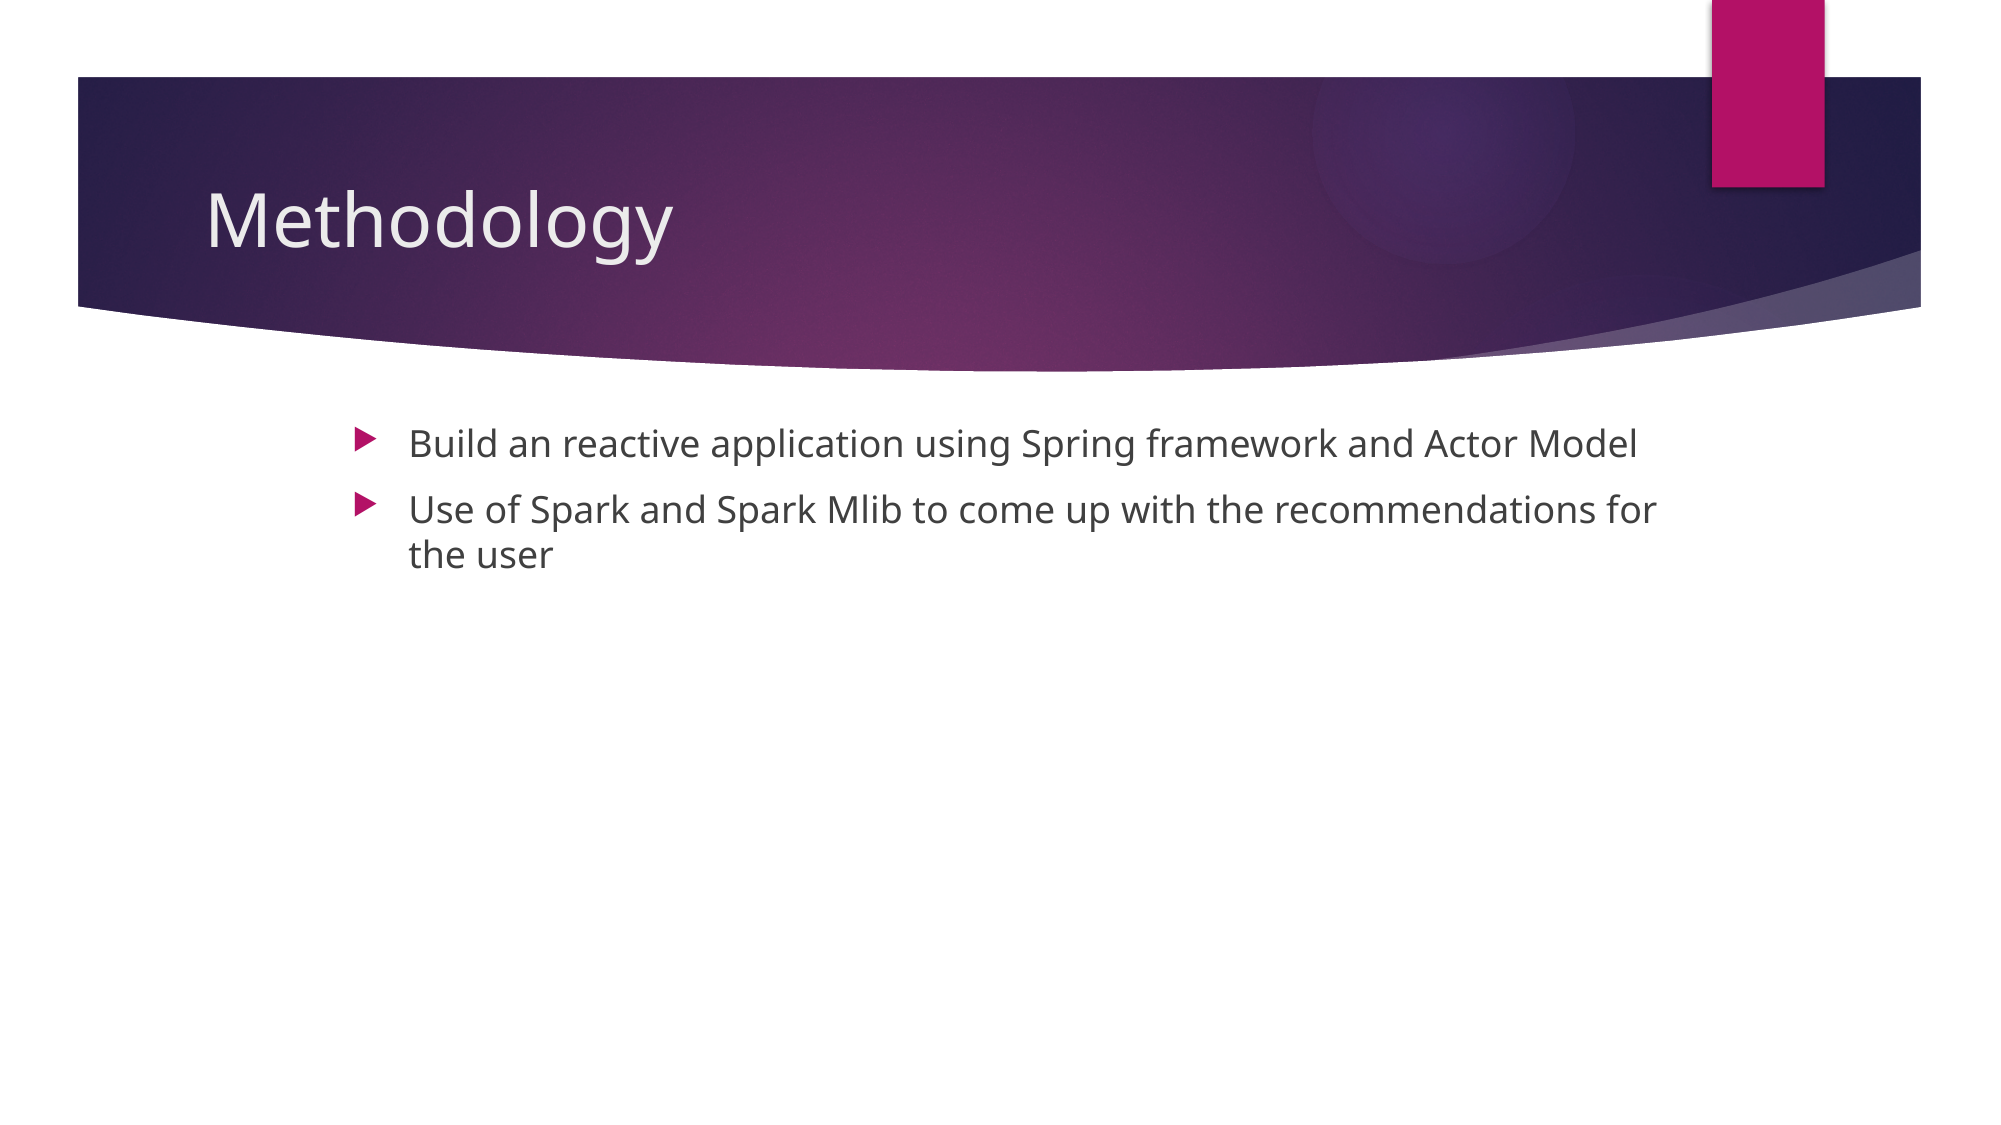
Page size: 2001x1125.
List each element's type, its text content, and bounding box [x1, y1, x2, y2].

list Build an reactive application using Spring framework and Actor Model Use of Spark and Spark Mlib to come up with the recommendations for the user [337, 412, 1682, 662]
title Methodology [189, 159, 1627, 276]
